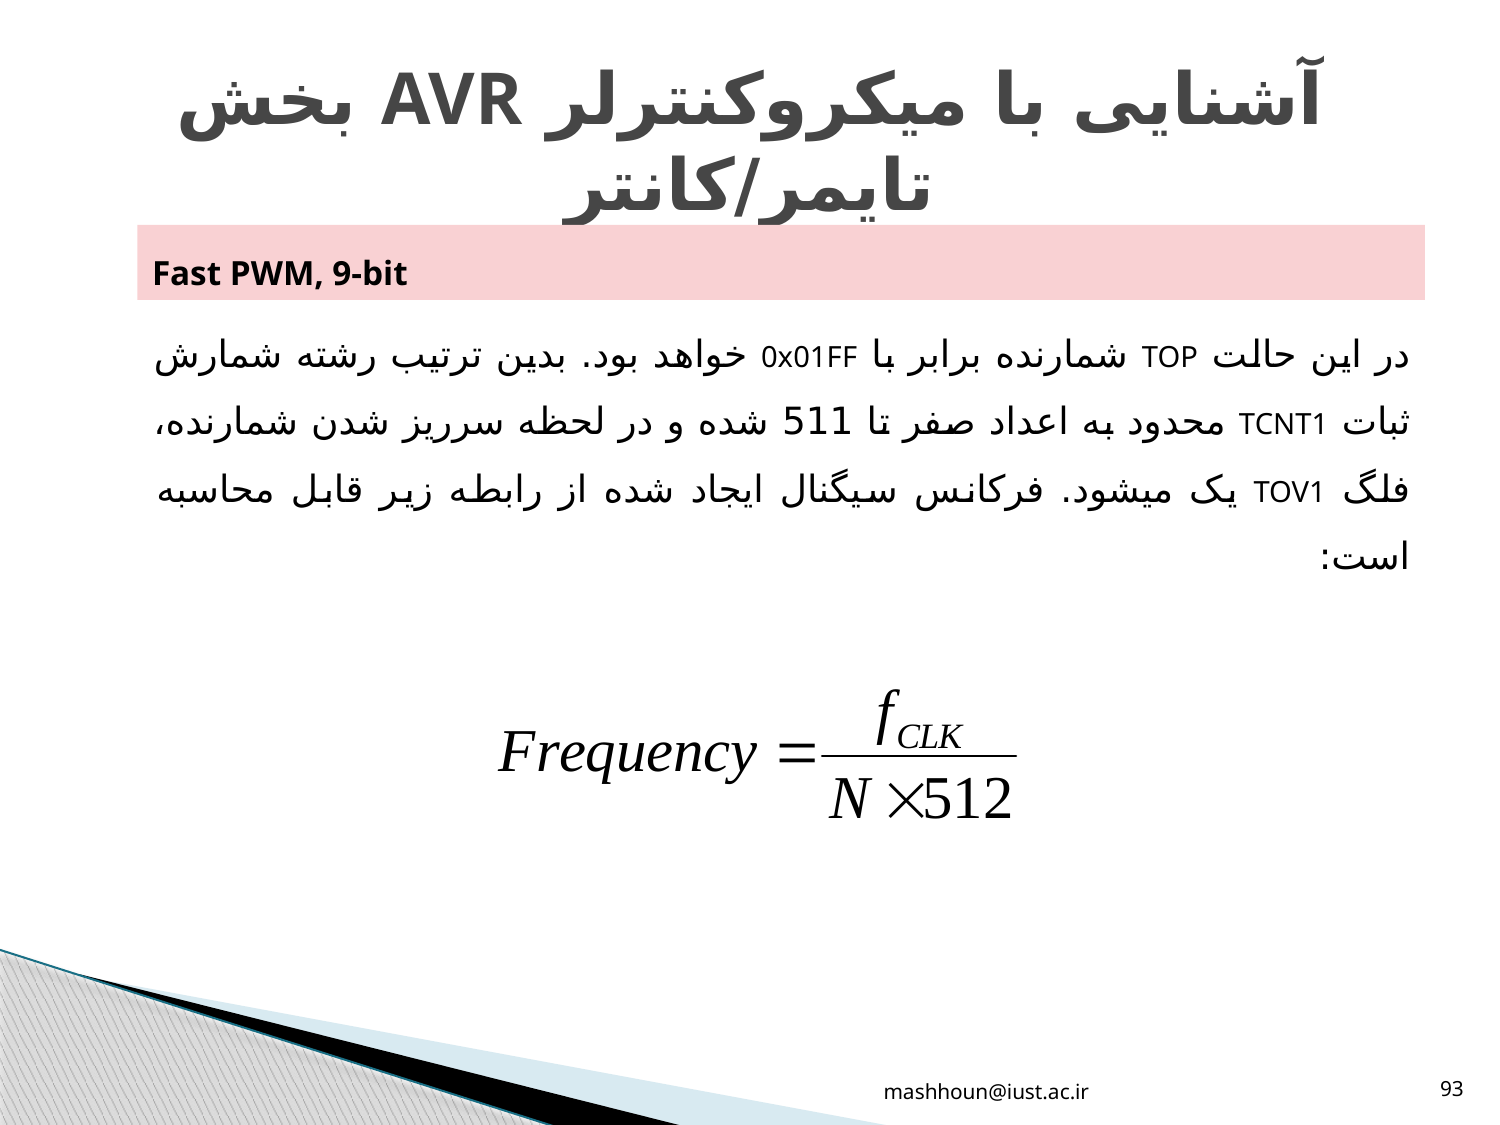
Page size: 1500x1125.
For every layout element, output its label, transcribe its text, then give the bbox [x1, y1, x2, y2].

slide_number 93 [1418, 1051, 1479, 1112]
text_box در این حالت TOP شمارنده برابر با 0x01FF خواهد بود. بدین ترتیب رشته شمارش ثبات TCNT1 محدود به اعداد صفر تا 511 شده و در لحظه سرریز شدن شمارنده، فلگ TOV1 یک میشود. فرکانس سیگنال ایجاد شده از رابطه زیر قابل محاسبه است: [137, 299, 1425, 1000]
title آشنایی با میکروکنترلر AVR بخش تایمر/کانتر [75, 45, 1425, 233]
footer mashhoun@iust.ac.ir [718, 1051, 1105, 1112]
text_box Fast PWM, 9-bit [137, 224, 1425, 299]
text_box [487, 674, 1031, 833]
